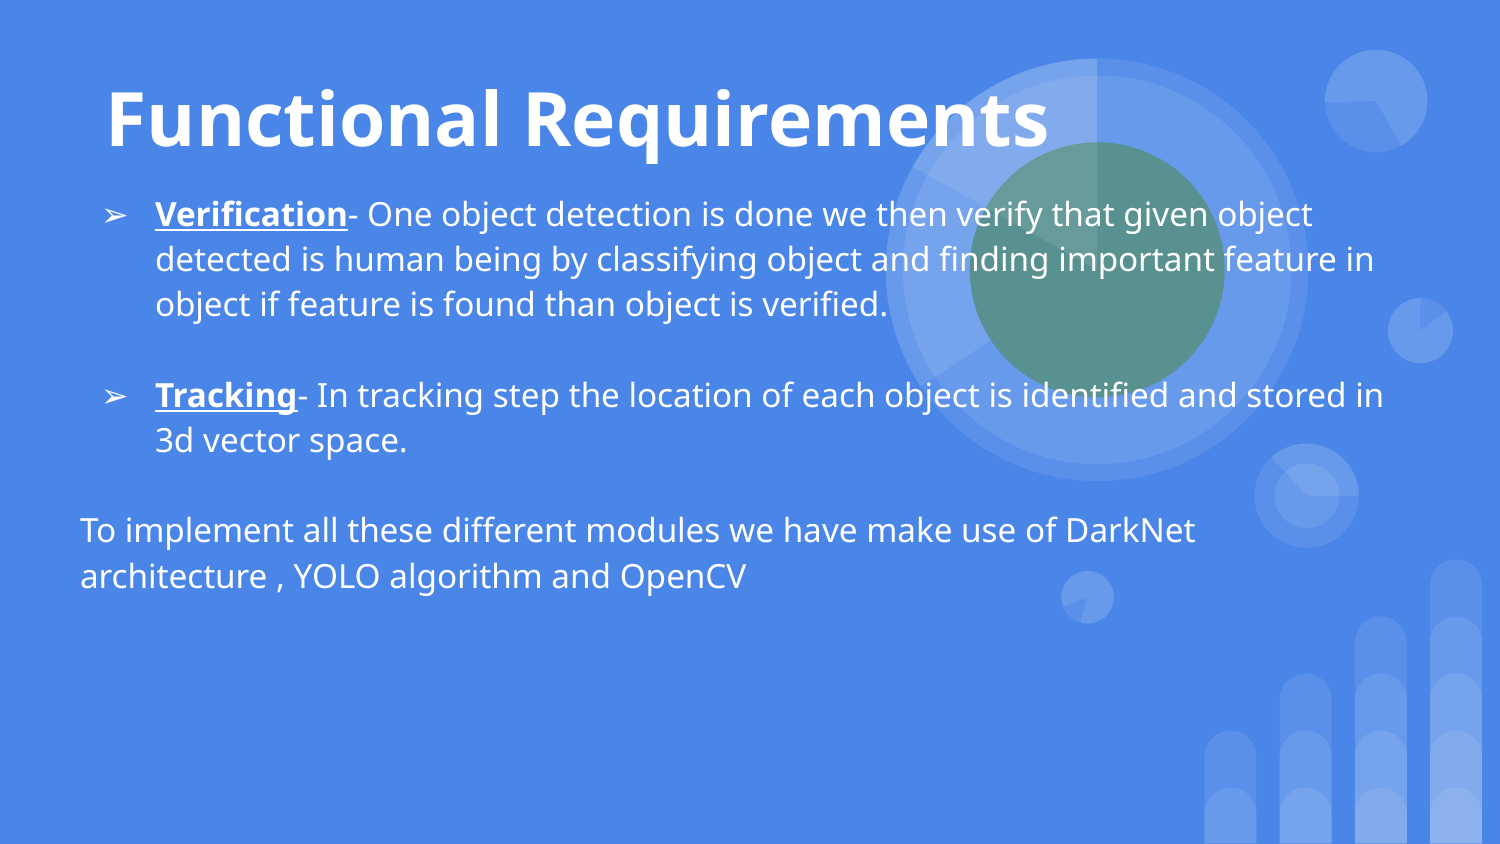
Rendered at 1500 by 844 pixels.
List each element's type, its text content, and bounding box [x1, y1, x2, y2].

subtitle Verification- One object detection is done we then verify that given object detected is human being by classifying object and finding important feature in object if feature is found than object is verified. Tracking- In tracking step the location of each object is identified and stored in 3d vector space. To implement all these different modules we have make use of DarkNet architecture , YOLO algorithm and OpenCV [65, 175, 1421, 782]
title Functional Requirements [90, 49, 1421, 175]
